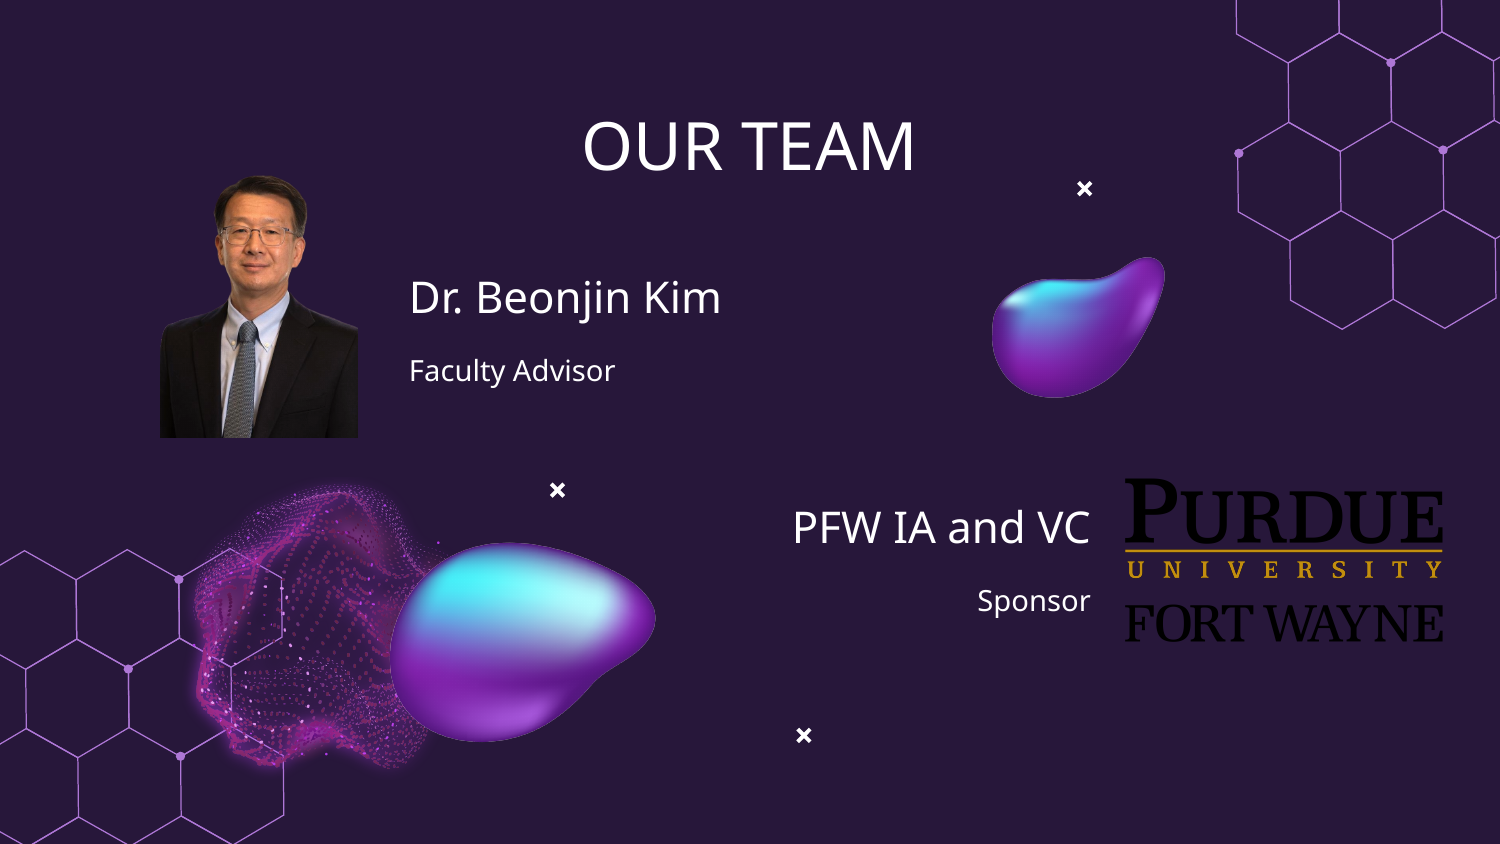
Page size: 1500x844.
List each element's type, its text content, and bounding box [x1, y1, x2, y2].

subtitle PFW IA and VC [695, 492, 1106, 567]
subtitle Faculty Advisor [393, 337, 805, 417]
picture [160, 161, 359, 439]
picture [971, 228, 1199, 421]
subtitle Sponsor [695, 567, 1106, 647]
picture [1124, 477, 1444, 643]
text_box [797, 728, 811, 742]
title OUR TEAM [118, 88, 1382, 183]
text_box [550, 483, 565, 497]
subtitle Dr. Beonjin Kim [393, 262, 805, 337]
picture [178, 477, 676, 799]
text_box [1078, 182, 1092, 196]
